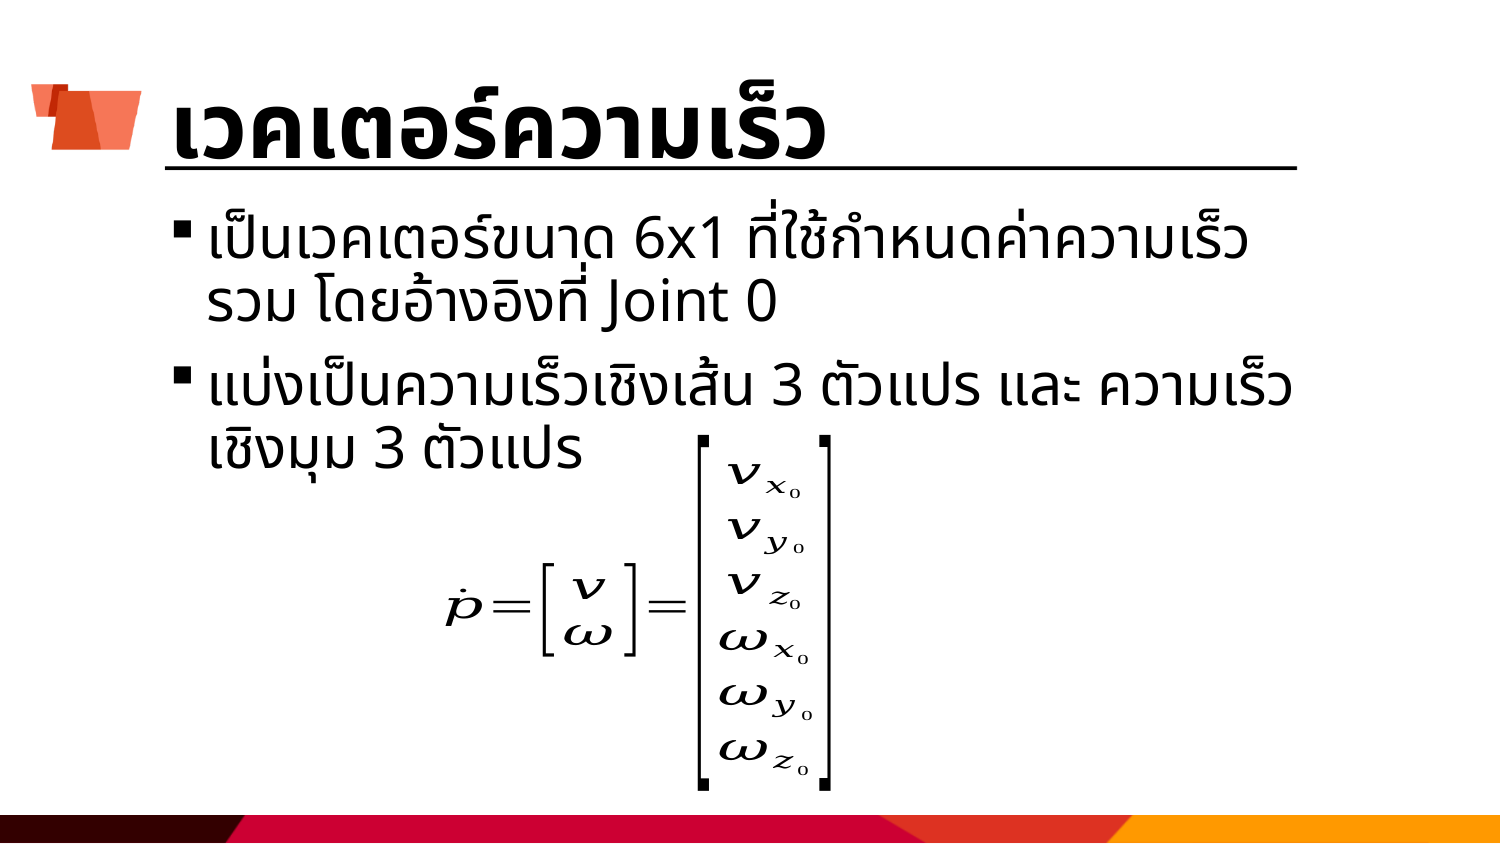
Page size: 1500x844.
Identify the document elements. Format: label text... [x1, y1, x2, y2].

list เป็นเวคเตอร์ขนาด 6x1 ที่ใช้กำหนดค่าความเร็วรวม โดยอ้างอิงที่ Joint 0 แบ่งเป็นความเร็วเชิงเส้น 3 ตัวแปร และ ความเร็วเชิงมุม 3 ตัวแปร [154, 200, 1344, 760]
picture [160, 162, 1308, 174]
picture [0, 815, 1500, 844]
picture [21, 73, 150, 160]
